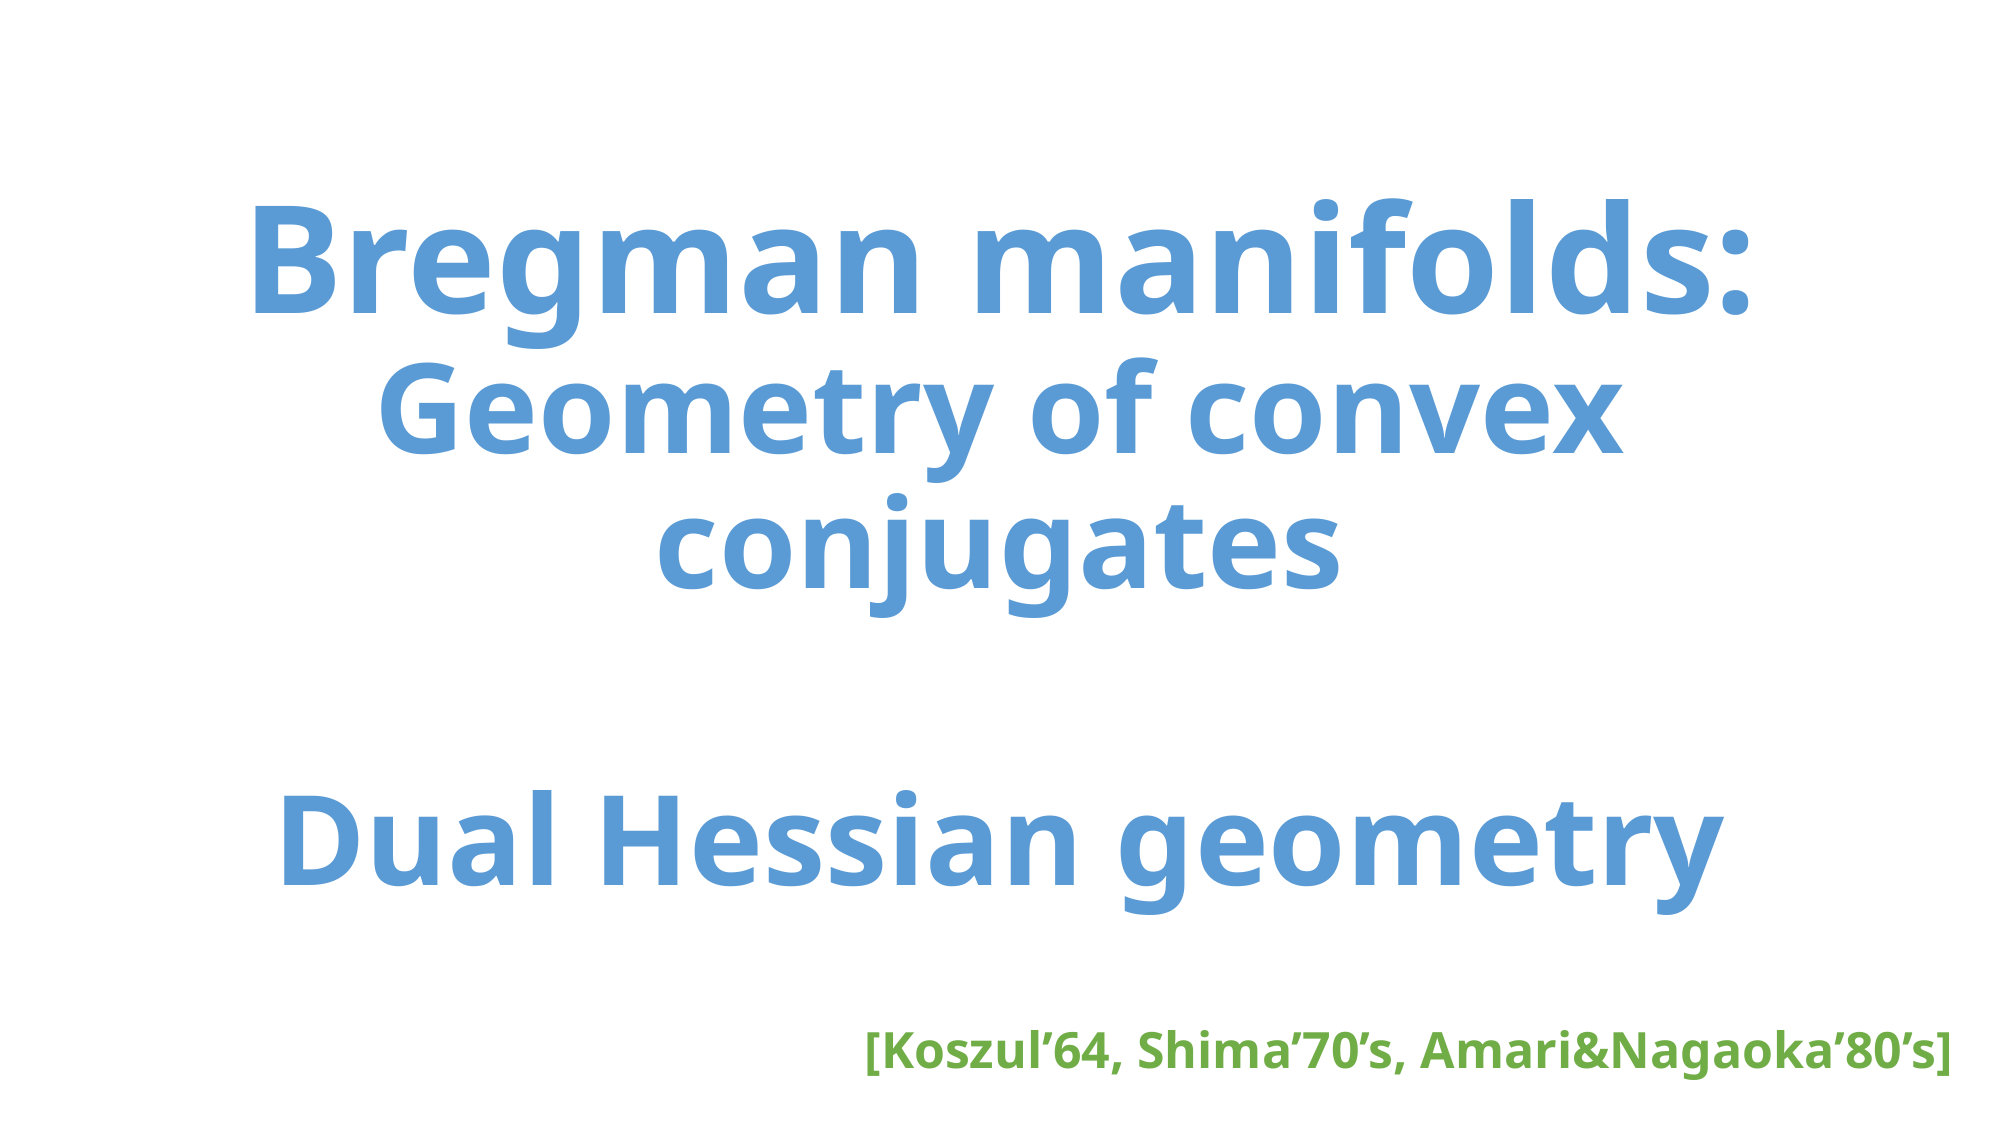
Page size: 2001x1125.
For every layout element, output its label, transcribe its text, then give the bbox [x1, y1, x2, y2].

title Bregman manifolds: Geometry of convex conjugates Dual Hessian geometry [134, 99, 1866, 998]
text_box [Koszul’64, Shima’70’s, Amari&Nagaoka’80’s] [849, 1010, 1969, 1086]
